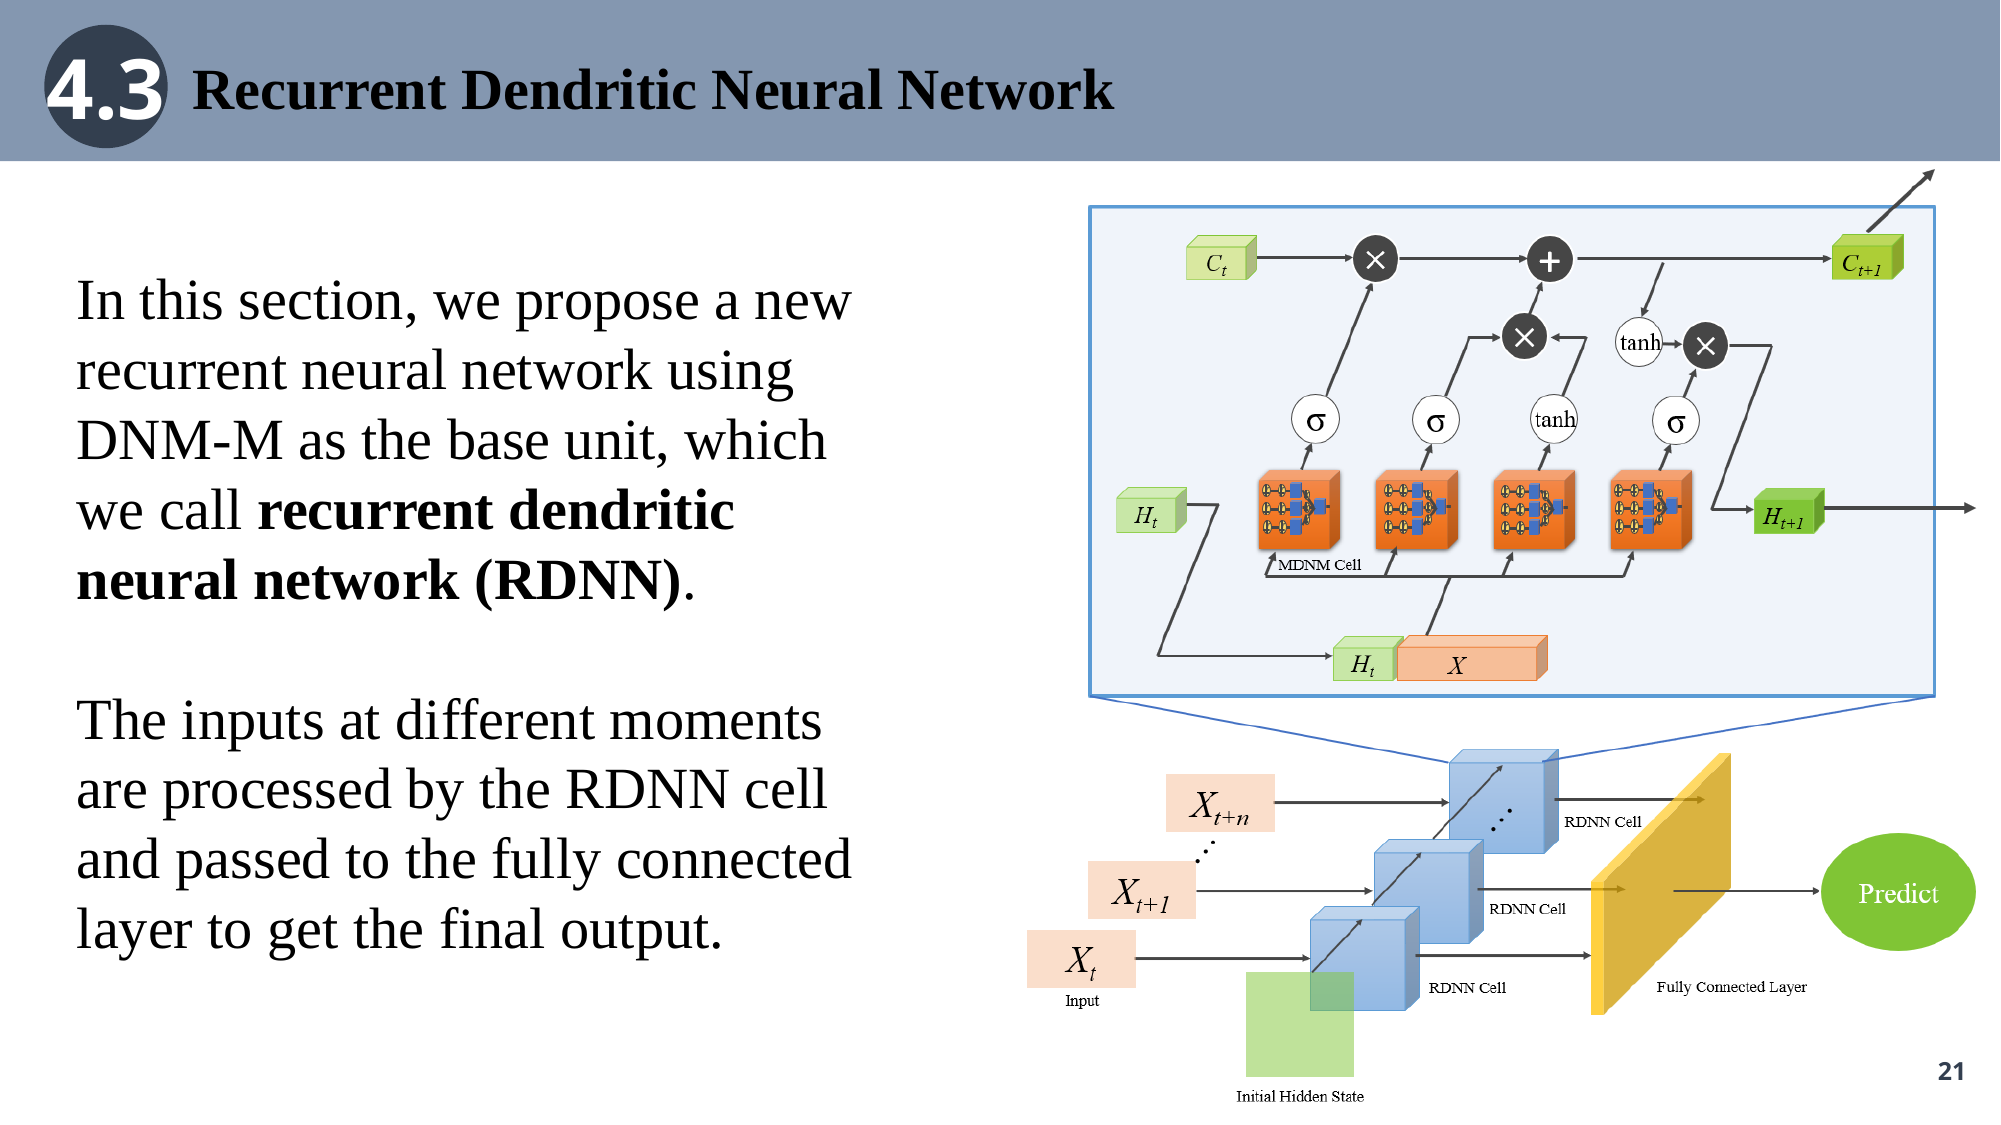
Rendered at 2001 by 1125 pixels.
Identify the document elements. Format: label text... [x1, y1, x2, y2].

text_box Recurrent Dendritic Neural Network [178, 43, 1177, 129]
text_box [0, 0, 2000, 162]
text_box In this section, we propose a new recurrent neural network using DNM-M as the base unit, which we call recurrent dendritic neural network (RDNN). The inputs at different moments are processed by the RDNN cell and passed to the fully connected layer to get the final output. [62, 253, 904, 1082]
picture [999, 162, 1982, 1102]
text_box [81, 144, 131, 150]
text_box [83, 23, 129, 28]
text_box 4.3 [31, 28, 181, 144]
